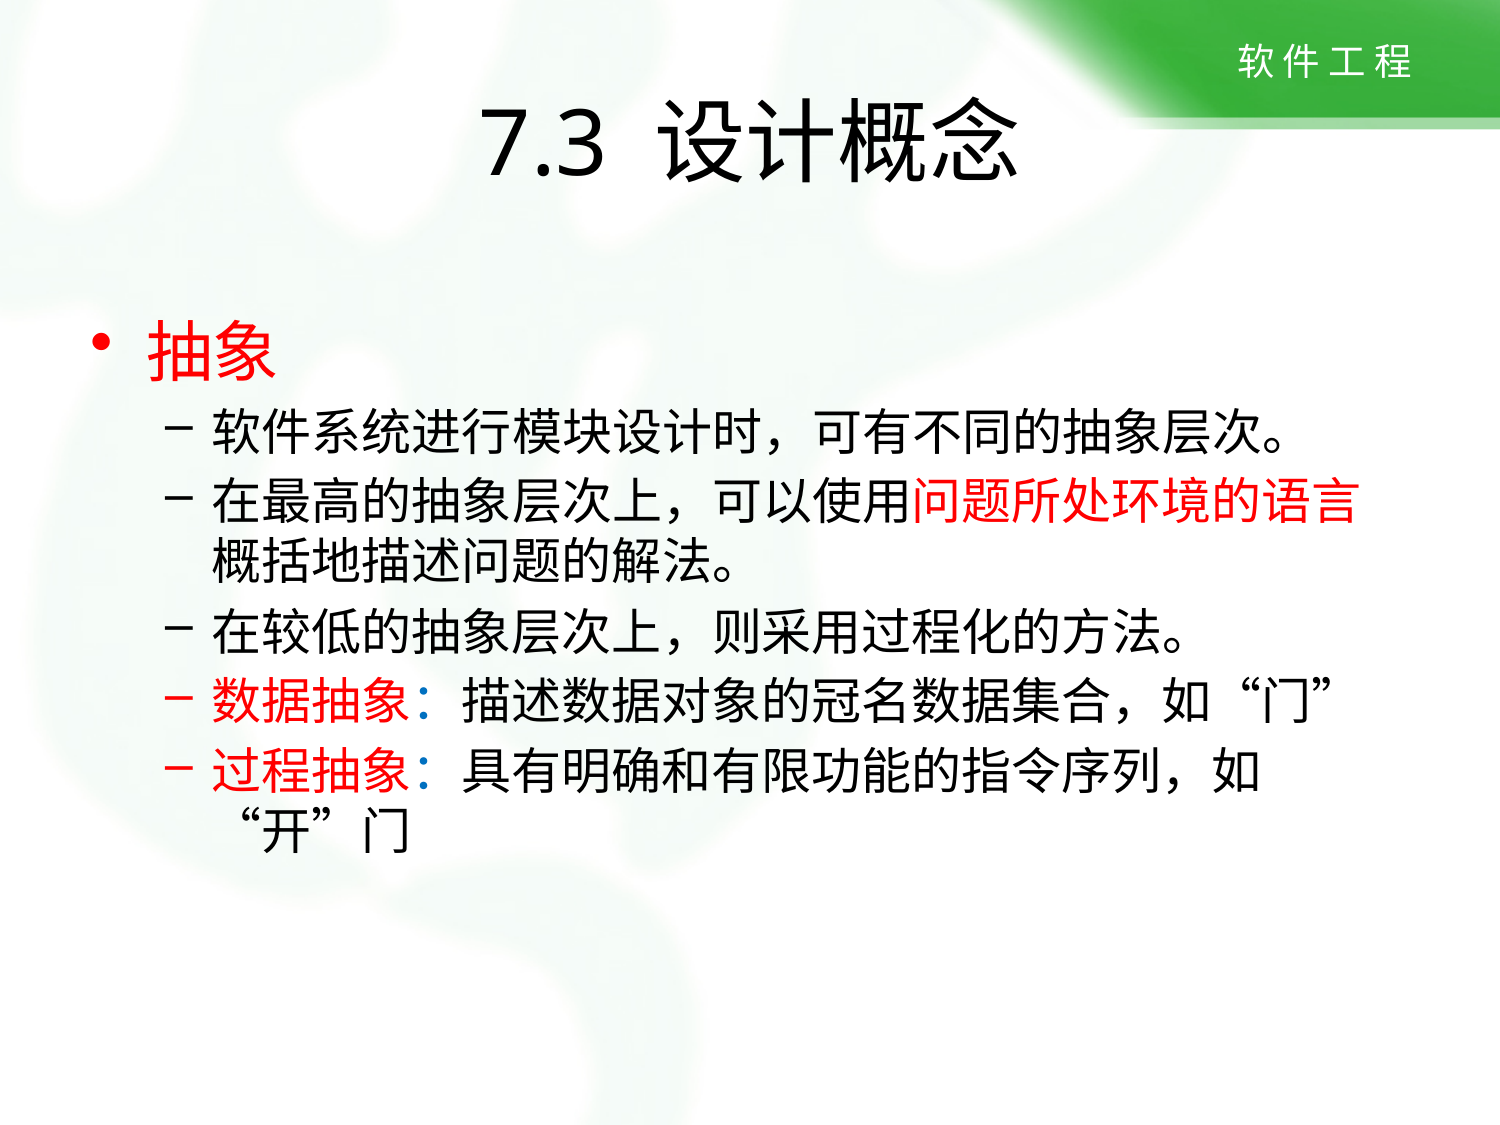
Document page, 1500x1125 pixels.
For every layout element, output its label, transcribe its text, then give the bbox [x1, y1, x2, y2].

list 抽象 软件系统进行模块设计时，可有不同的抽象层次。 在最高的抽象层次上，可以使用问题所处环境的语言概括地描述问题的解法。 在较低的抽象层次上，则采用过程化的方法。 数据抽象：描述数据对象的冠名数据集合，如“门” 过程抽象：具有明确和有限功能的指令序列，如“开”门 [75, 262, 1425, 1005]
title 7.3 设计概念 [75, 45, 1425, 233]
picture [0, 0, 1500, 1125]
